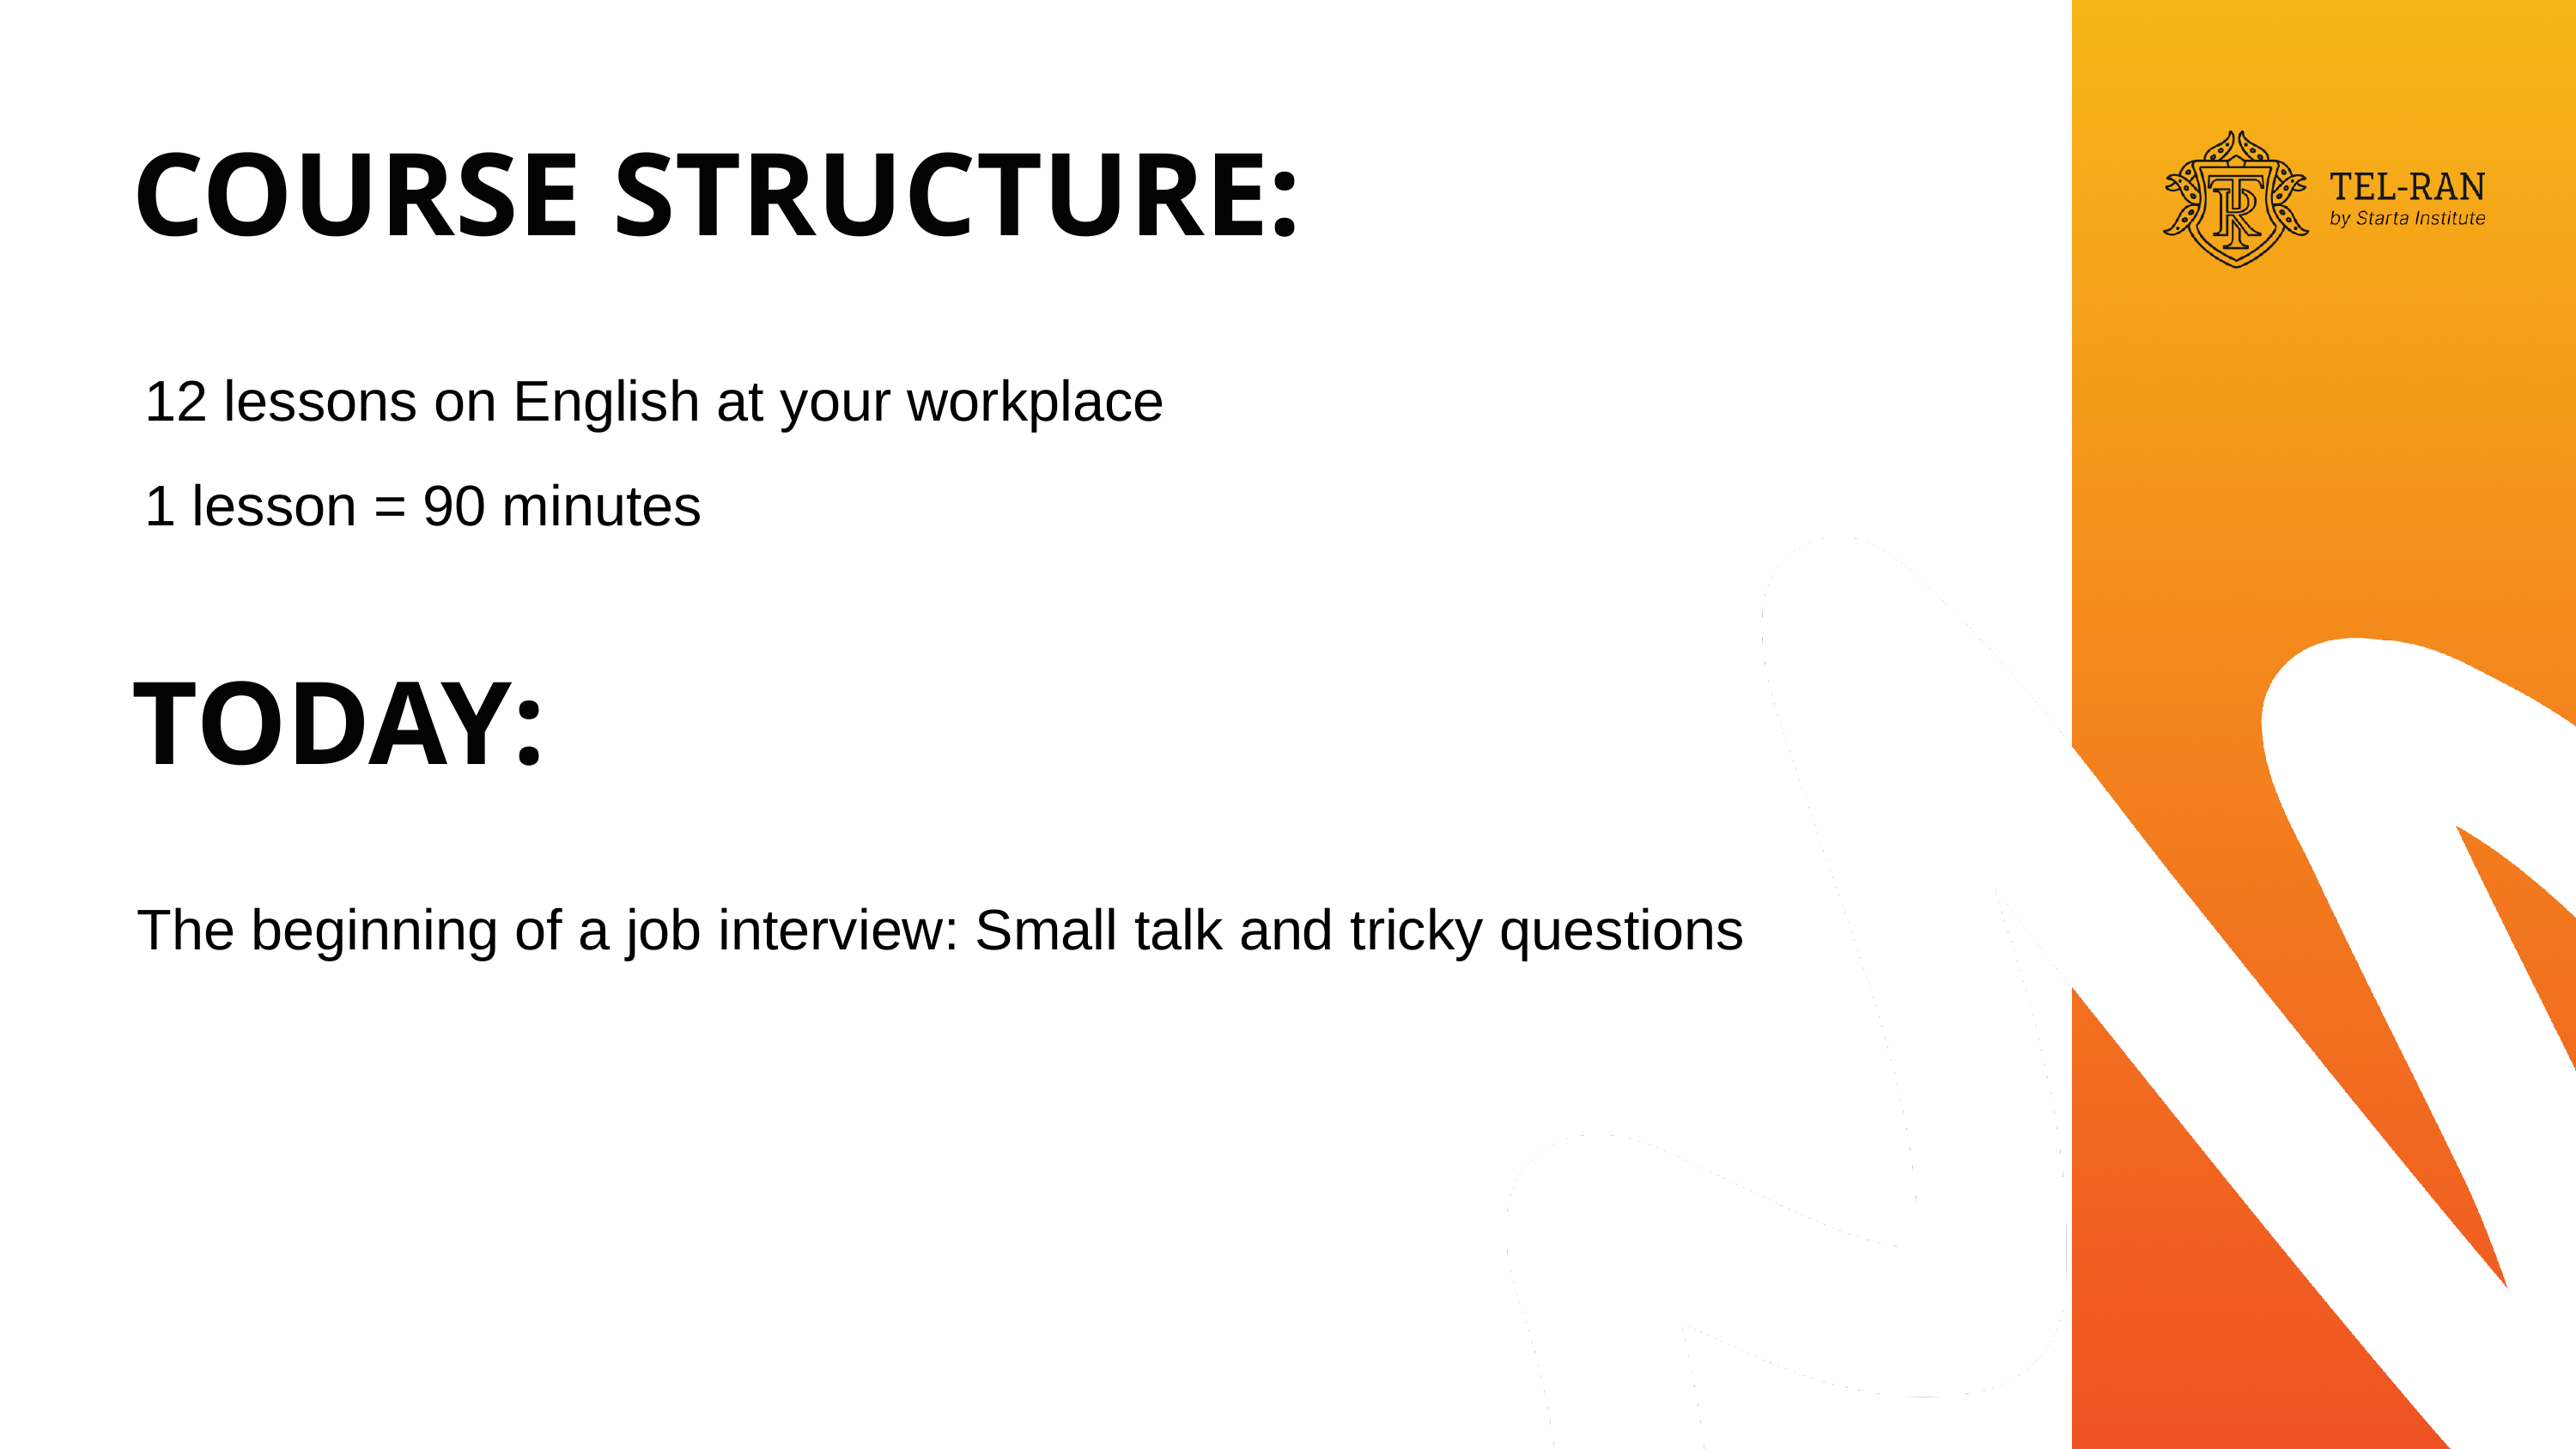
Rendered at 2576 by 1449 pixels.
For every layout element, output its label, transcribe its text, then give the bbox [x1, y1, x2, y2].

text_box COURSE STRUCTURE: [131, 136, 1716, 261]
text_box 12 lessons on English at your workplace 1 lesson = 90 minutes [137, 348, 1507, 544]
text_box TODAY: [131, 665, 1319, 790]
picture [1323, 0, 2576, 1449]
text_box The beginning of a job interview: Small talk and tricky questions [131, 876, 1319, 968]
